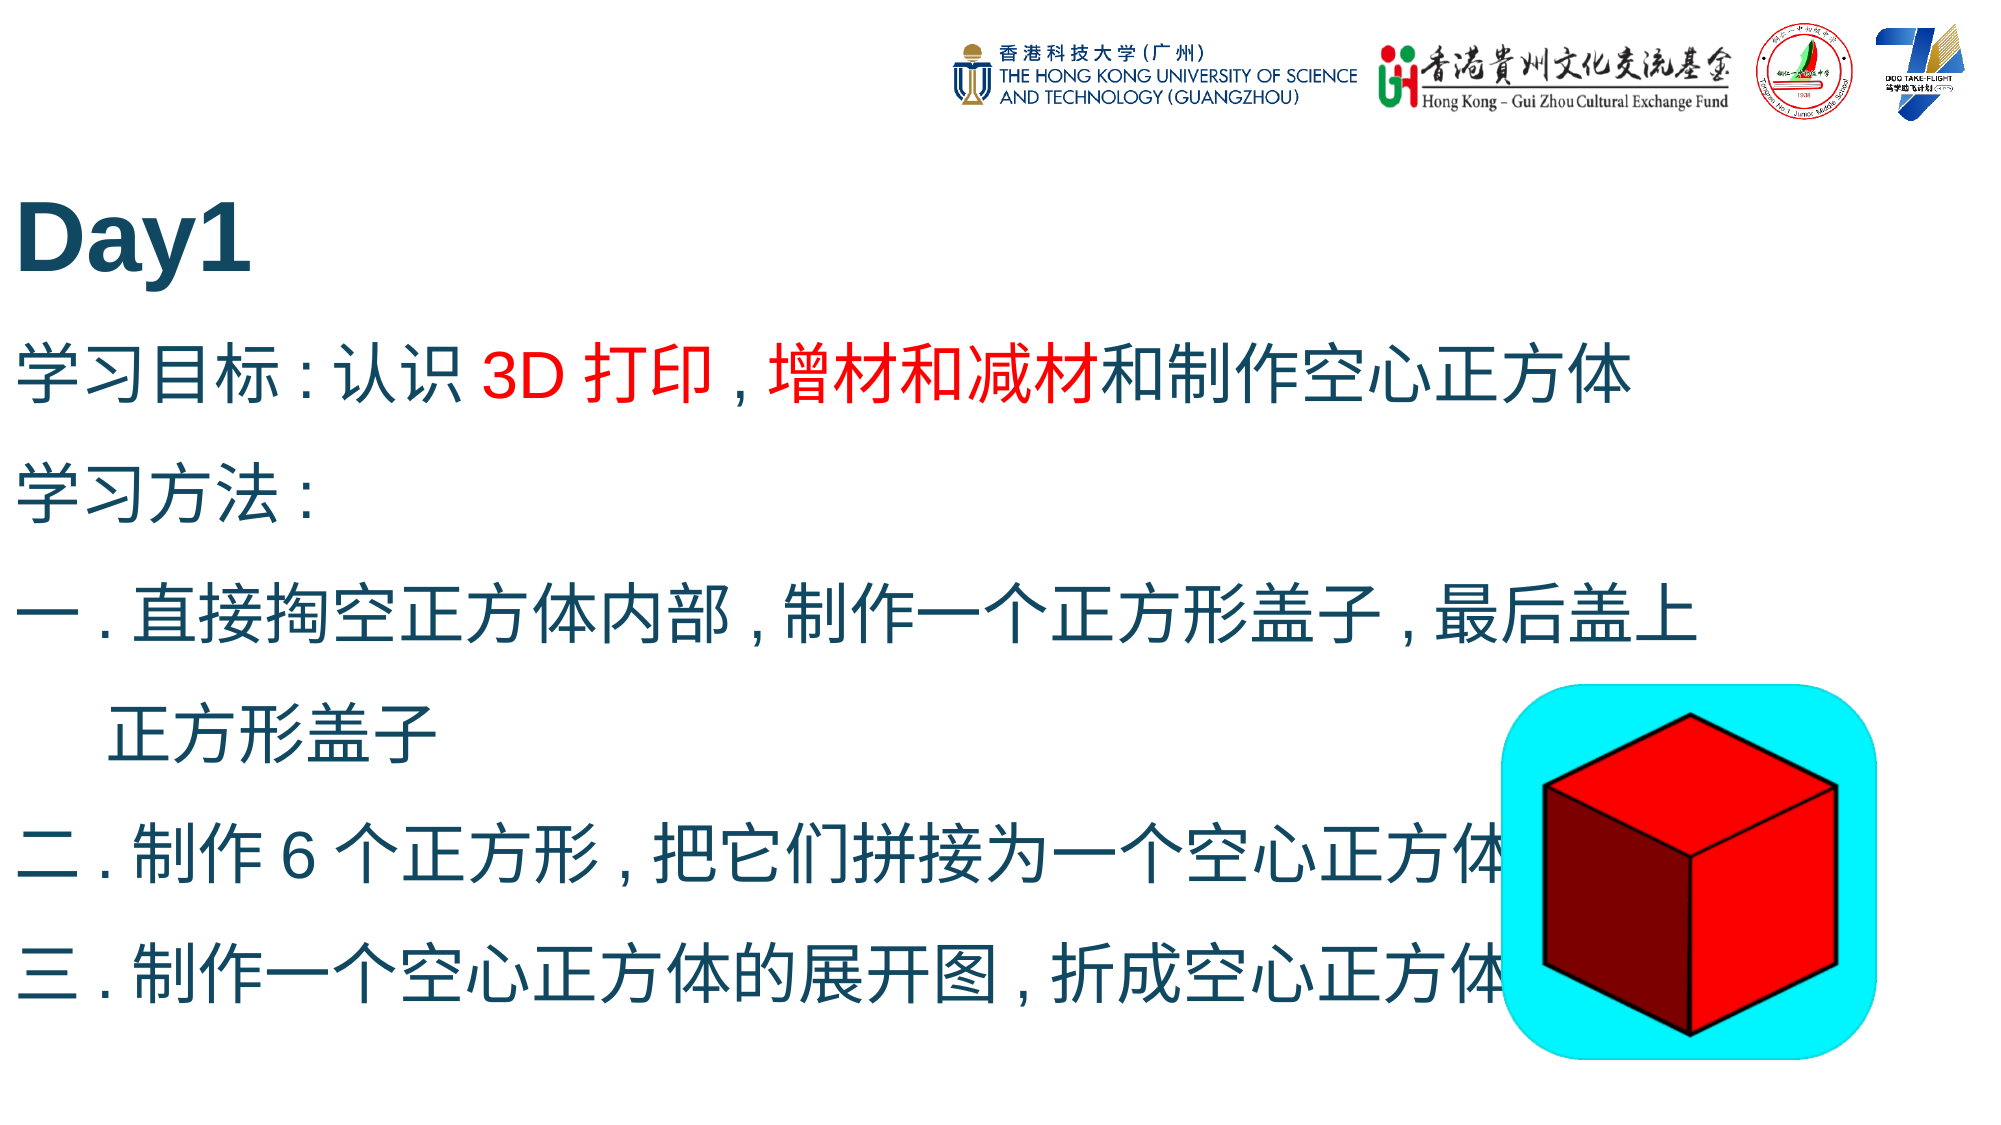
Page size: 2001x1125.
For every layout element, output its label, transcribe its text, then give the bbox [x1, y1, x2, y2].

picture [1376, 44, 1733, 114]
picture [1500, 684, 1877, 1061]
picture [1753, 21, 1856, 122]
picture [952, 43, 1357, 106]
text_box Day1 学习目标:认识3D打印,增材和减材和制作空心正方体 学习方法: 一.直接掏空正方体内部,制作一个正方形盖子,最后盖上 正方形盖子 二.制作6个正方形,把它们拼接为一个空心正方体 三.制作一个空心正方体的展开图,折成空心正方体 [0, 104, 2000, 1125]
picture [1875, 22, 1970, 123]
